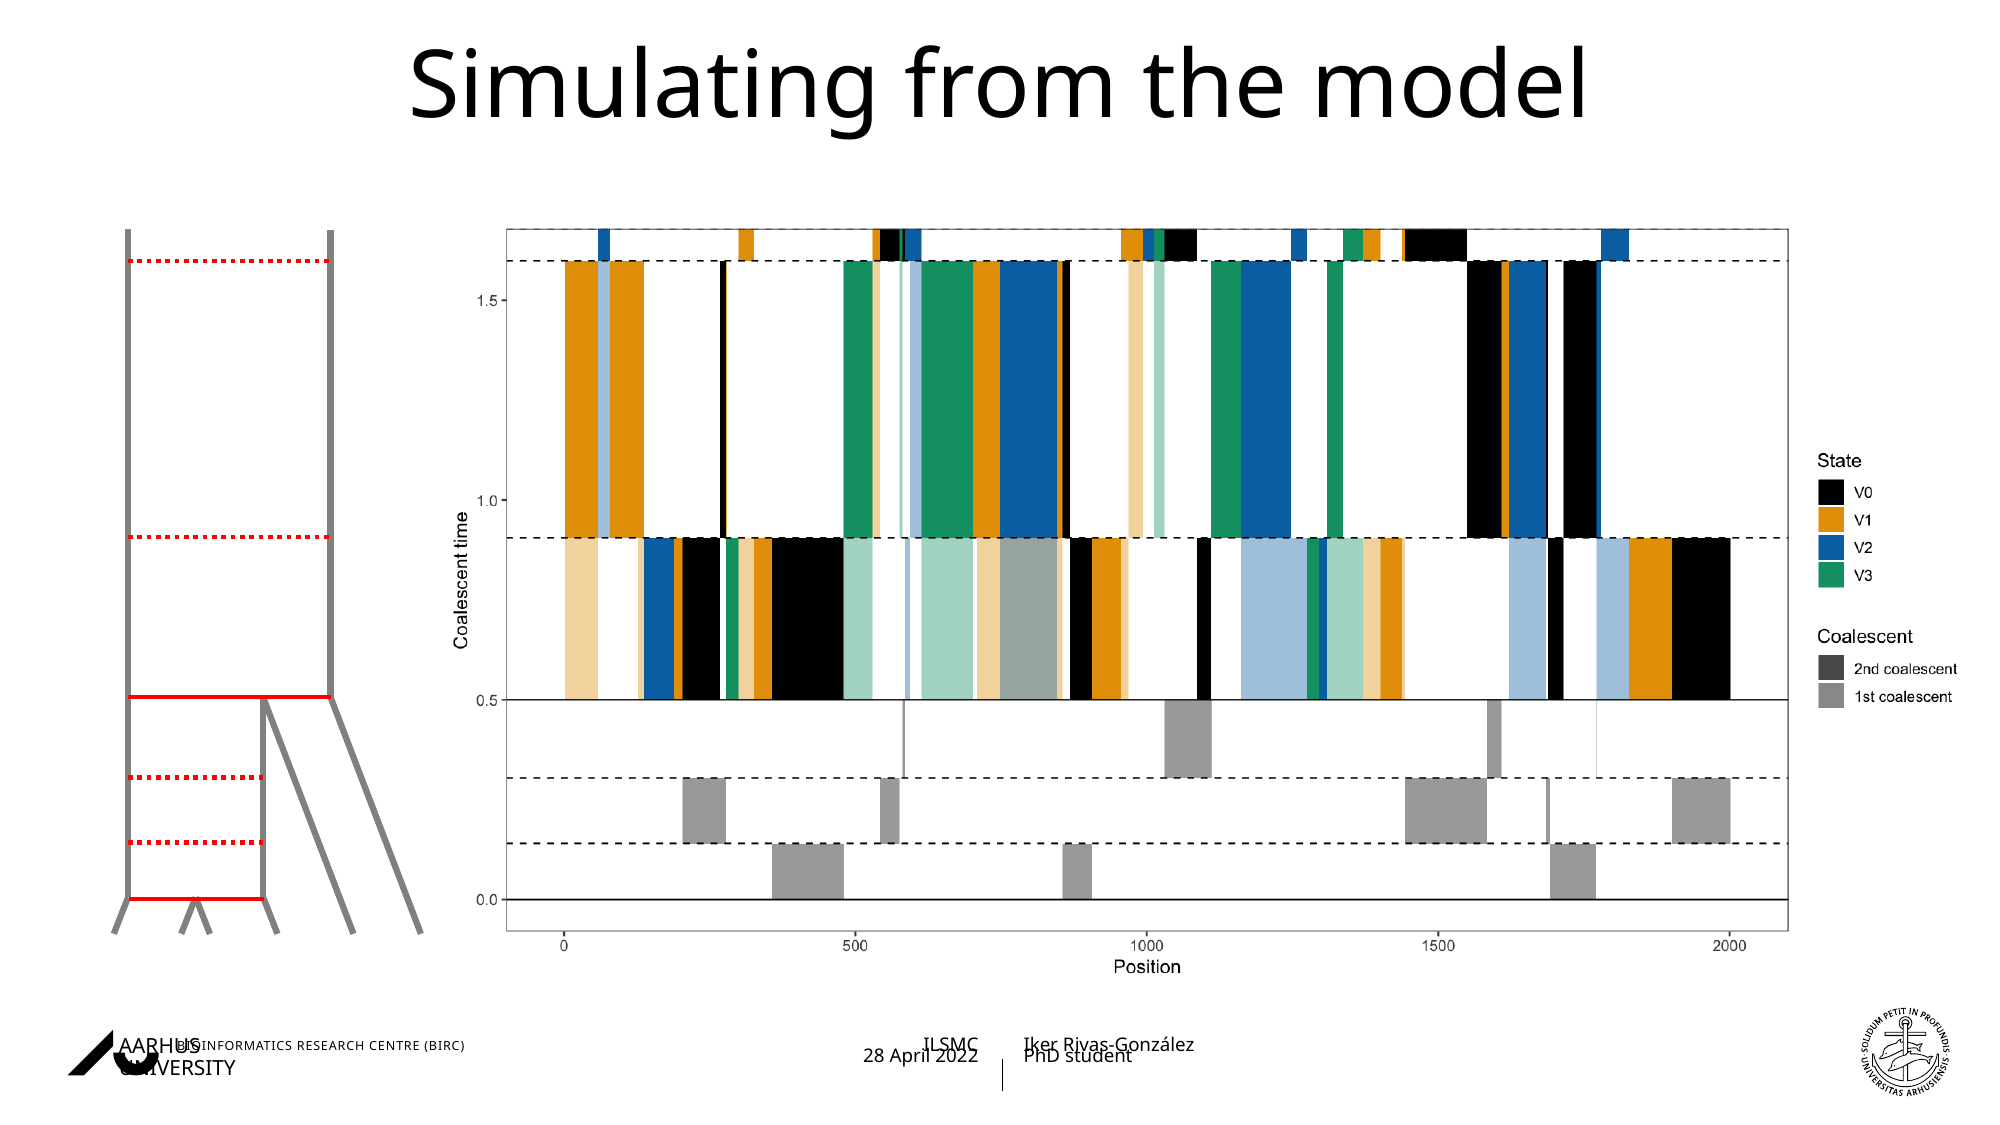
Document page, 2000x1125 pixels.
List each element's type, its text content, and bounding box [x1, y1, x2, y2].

picture [444, 219, 1977, 986]
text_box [113, 228, 422, 935]
title Simulating from the model [51, 37, 1948, 162]
